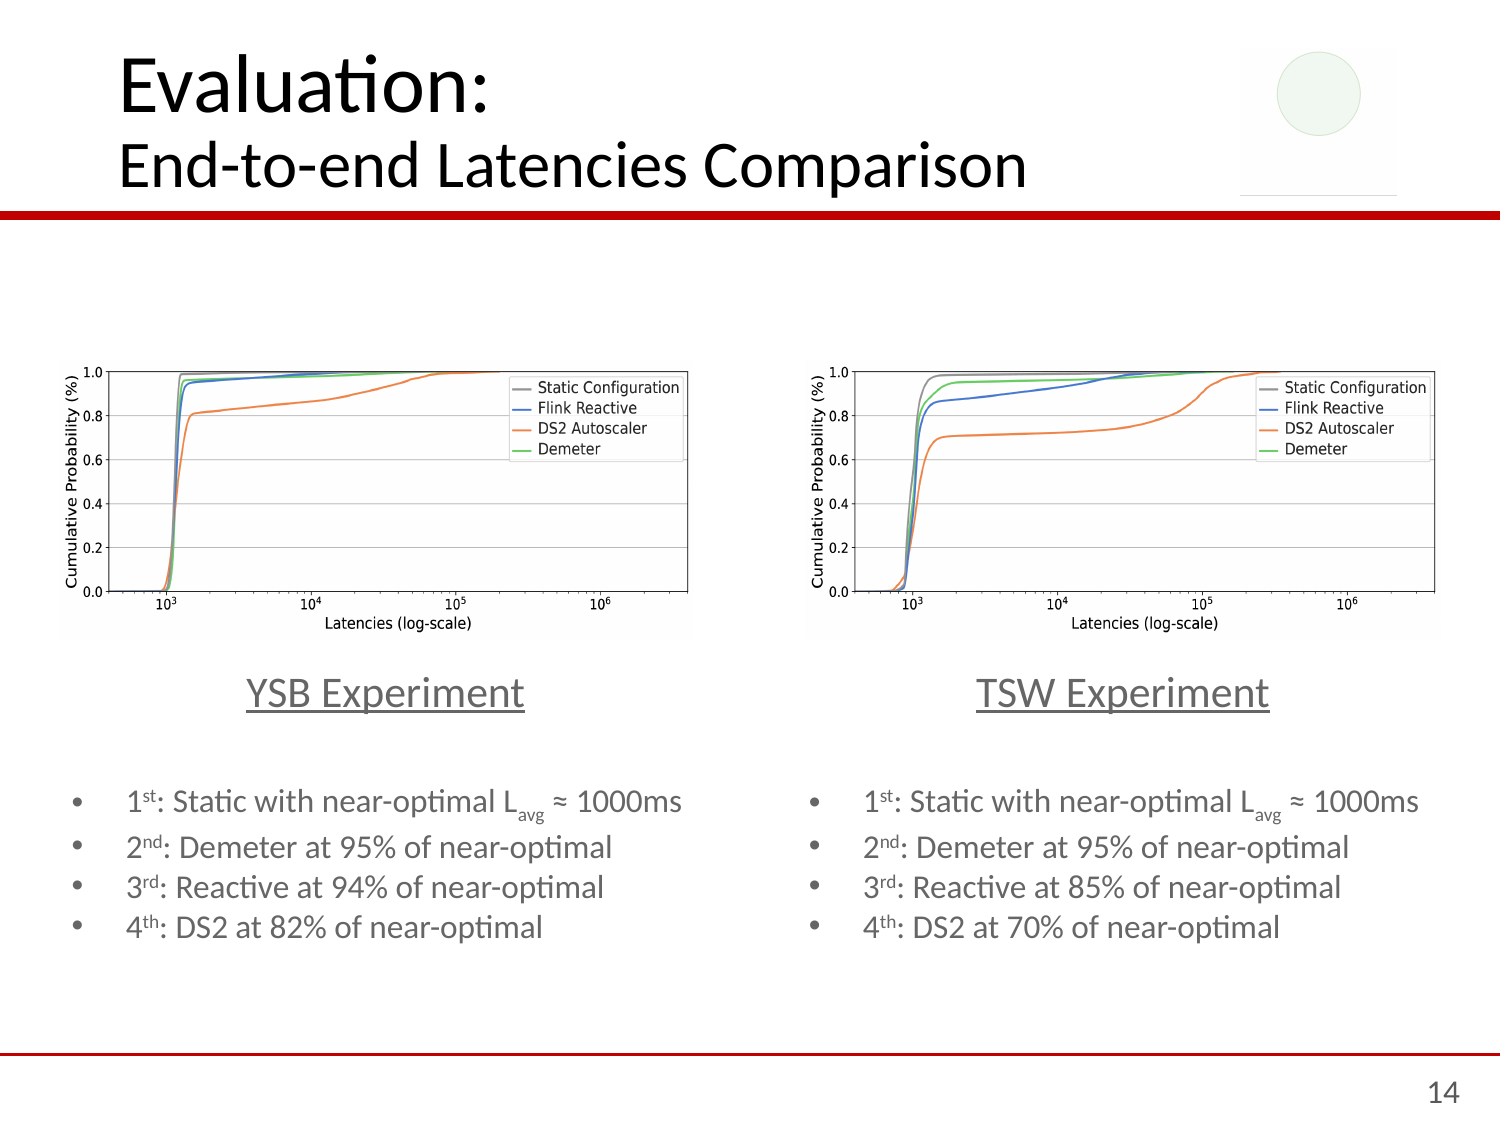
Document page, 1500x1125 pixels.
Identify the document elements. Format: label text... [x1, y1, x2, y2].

slide_number ‹#› [1318, 1062, 1475, 1123]
list TSW Experiment [805, 655, 1441, 756]
picture [59, 359, 695, 640]
picture [805, 359, 1441, 640]
list 1st: Static with near-optimal Lavg ≈ 1000ms 2nd: Demeter at 95% of near-optimal 3rd: Reactive at 94% of near-optimal 4th: DS2 at 82% of near-optimal [35, 772, 737, 966]
picture [1240, 47, 1398, 196]
title Evaluation: End-to-end Latencies Comparison [103, 50, 1236, 193]
list YSB Experiment [68, 655, 704, 756]
list 1st: Static with near-optimal Lavg ≈ 1000ms 2nd: Demeter at 95% of near-optimal 3rd: Reactive at 85% of near-optimal 4th: DS2 at 70% of near-optimal [772, 772, 1474, 966]
